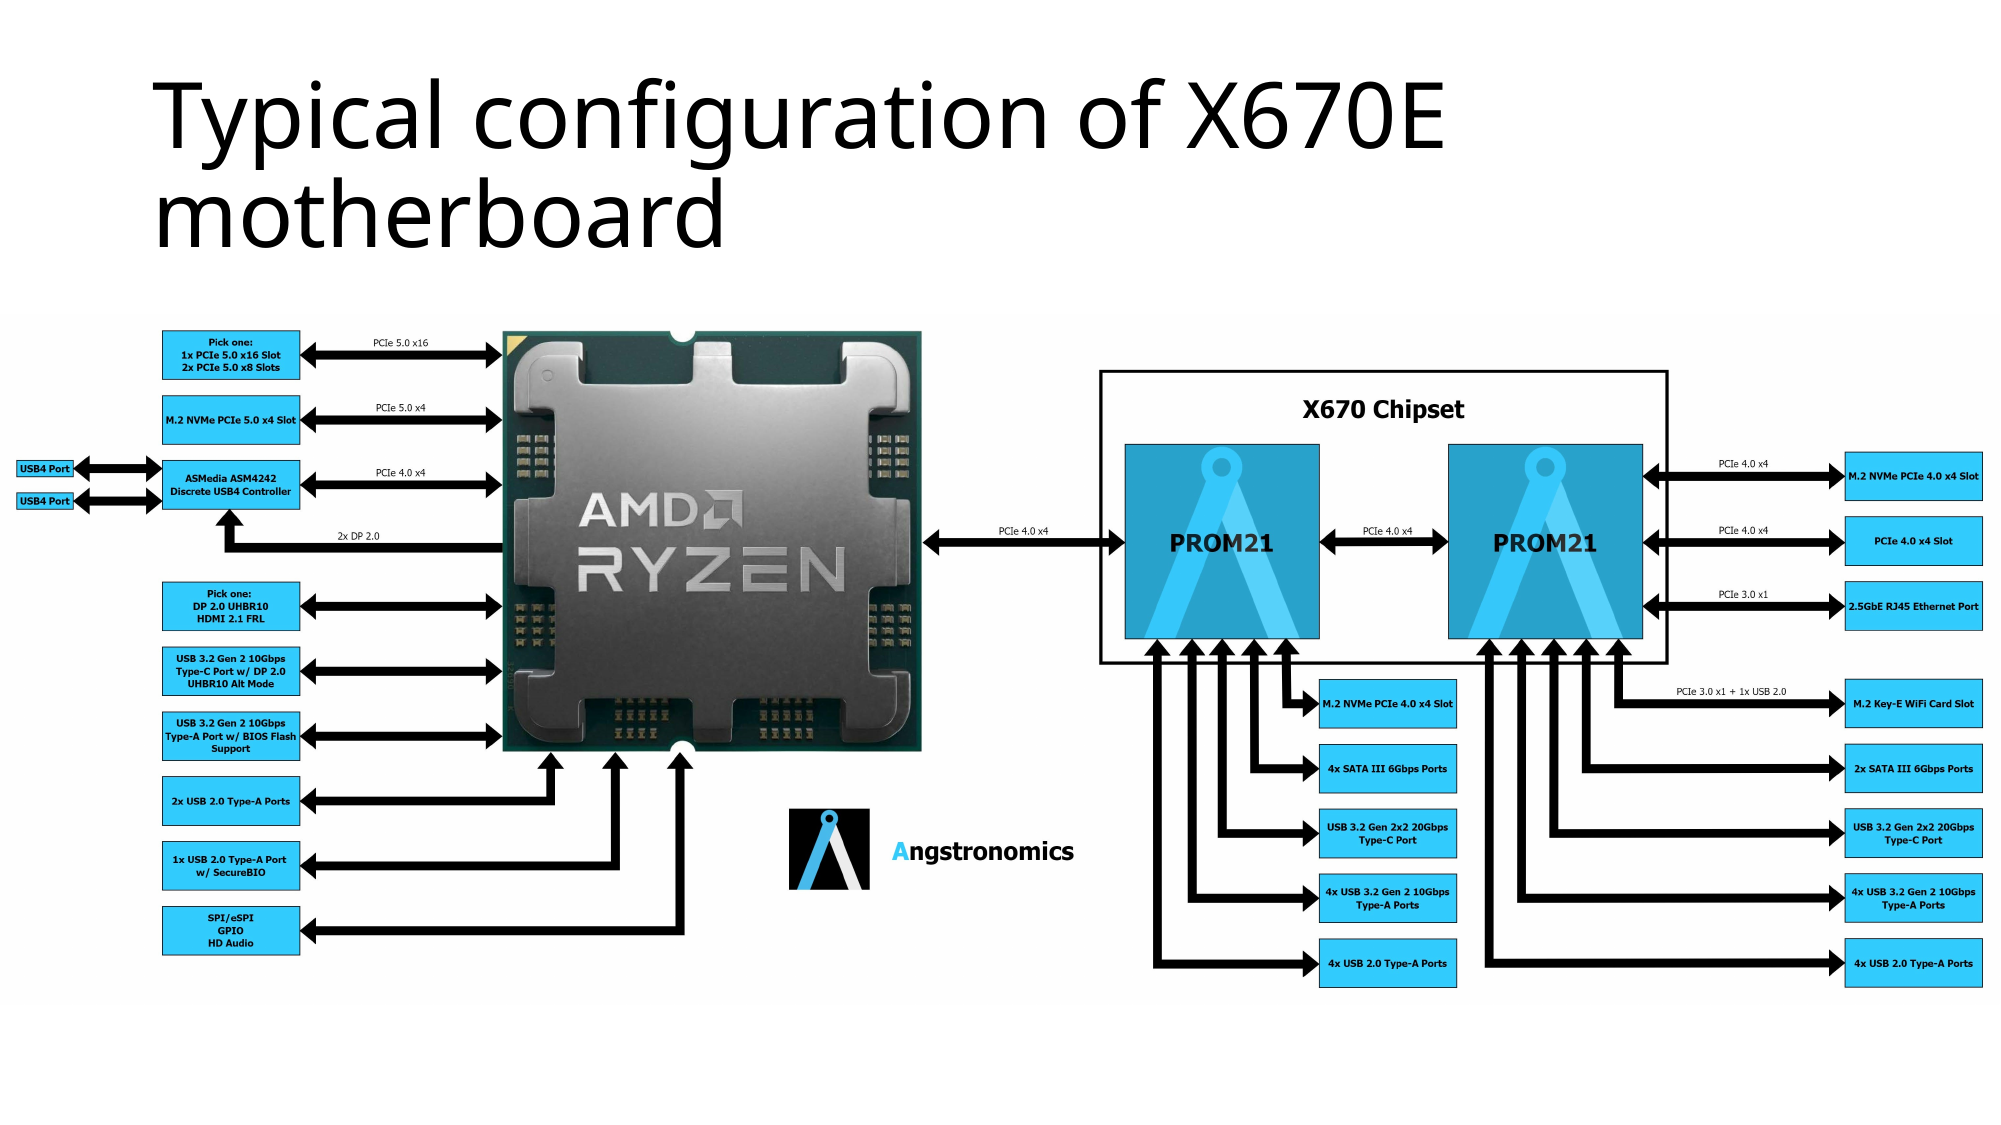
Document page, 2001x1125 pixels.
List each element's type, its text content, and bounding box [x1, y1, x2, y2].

picture [0, 314, 2000, 1005]
title Typical configuration of X670E motherboard [137, 59, 1863, 278]
